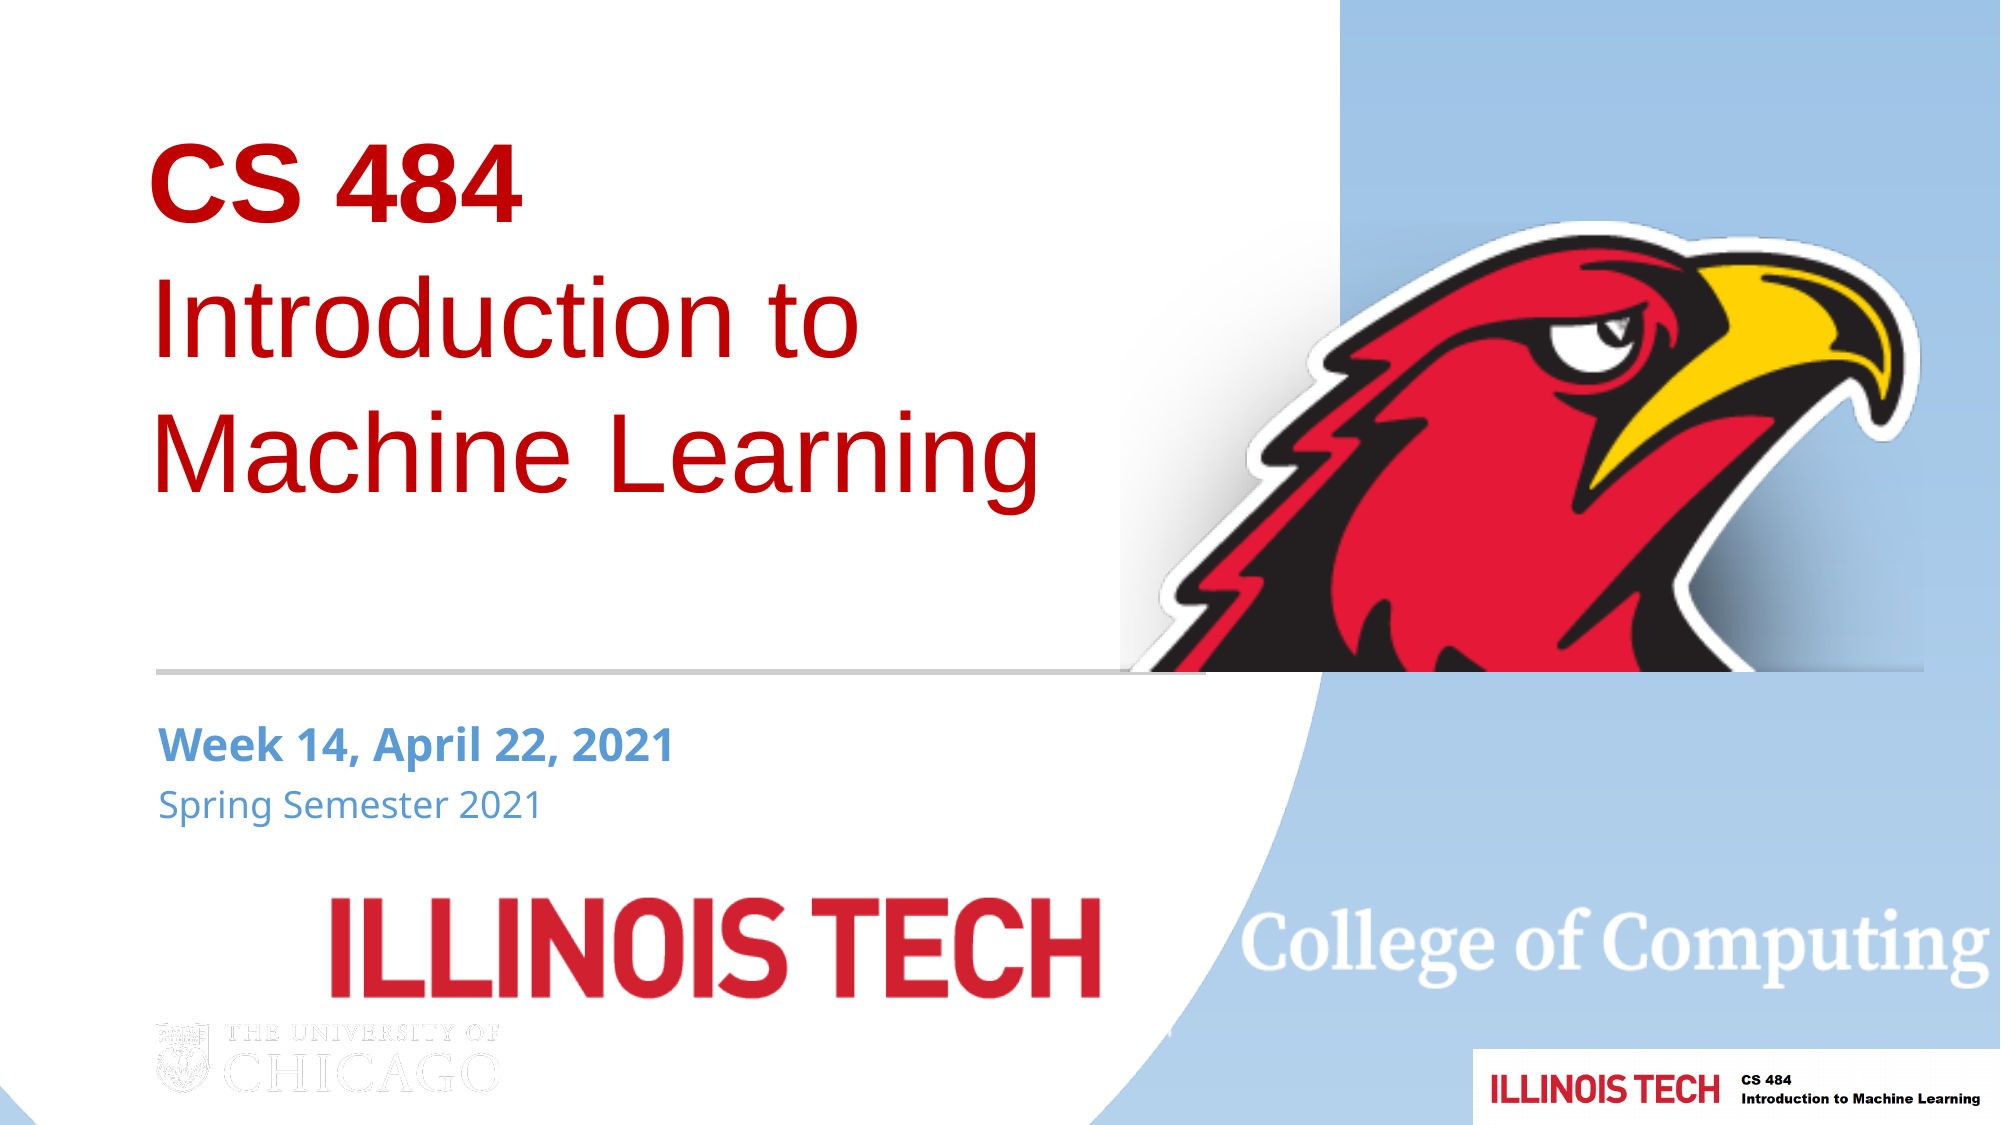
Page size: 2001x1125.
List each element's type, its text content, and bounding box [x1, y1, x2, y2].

picture [0, 0, 2001, 1125]
slide_number 1 [1412, 1046, 1880, 1107]
text_box Week 14, April 22, 2021 Spring Semester 2021 [143, 694, 1251, 893]
text_box CS 484 Introduction to Machine Learning [133, 69, 1240, 522]
